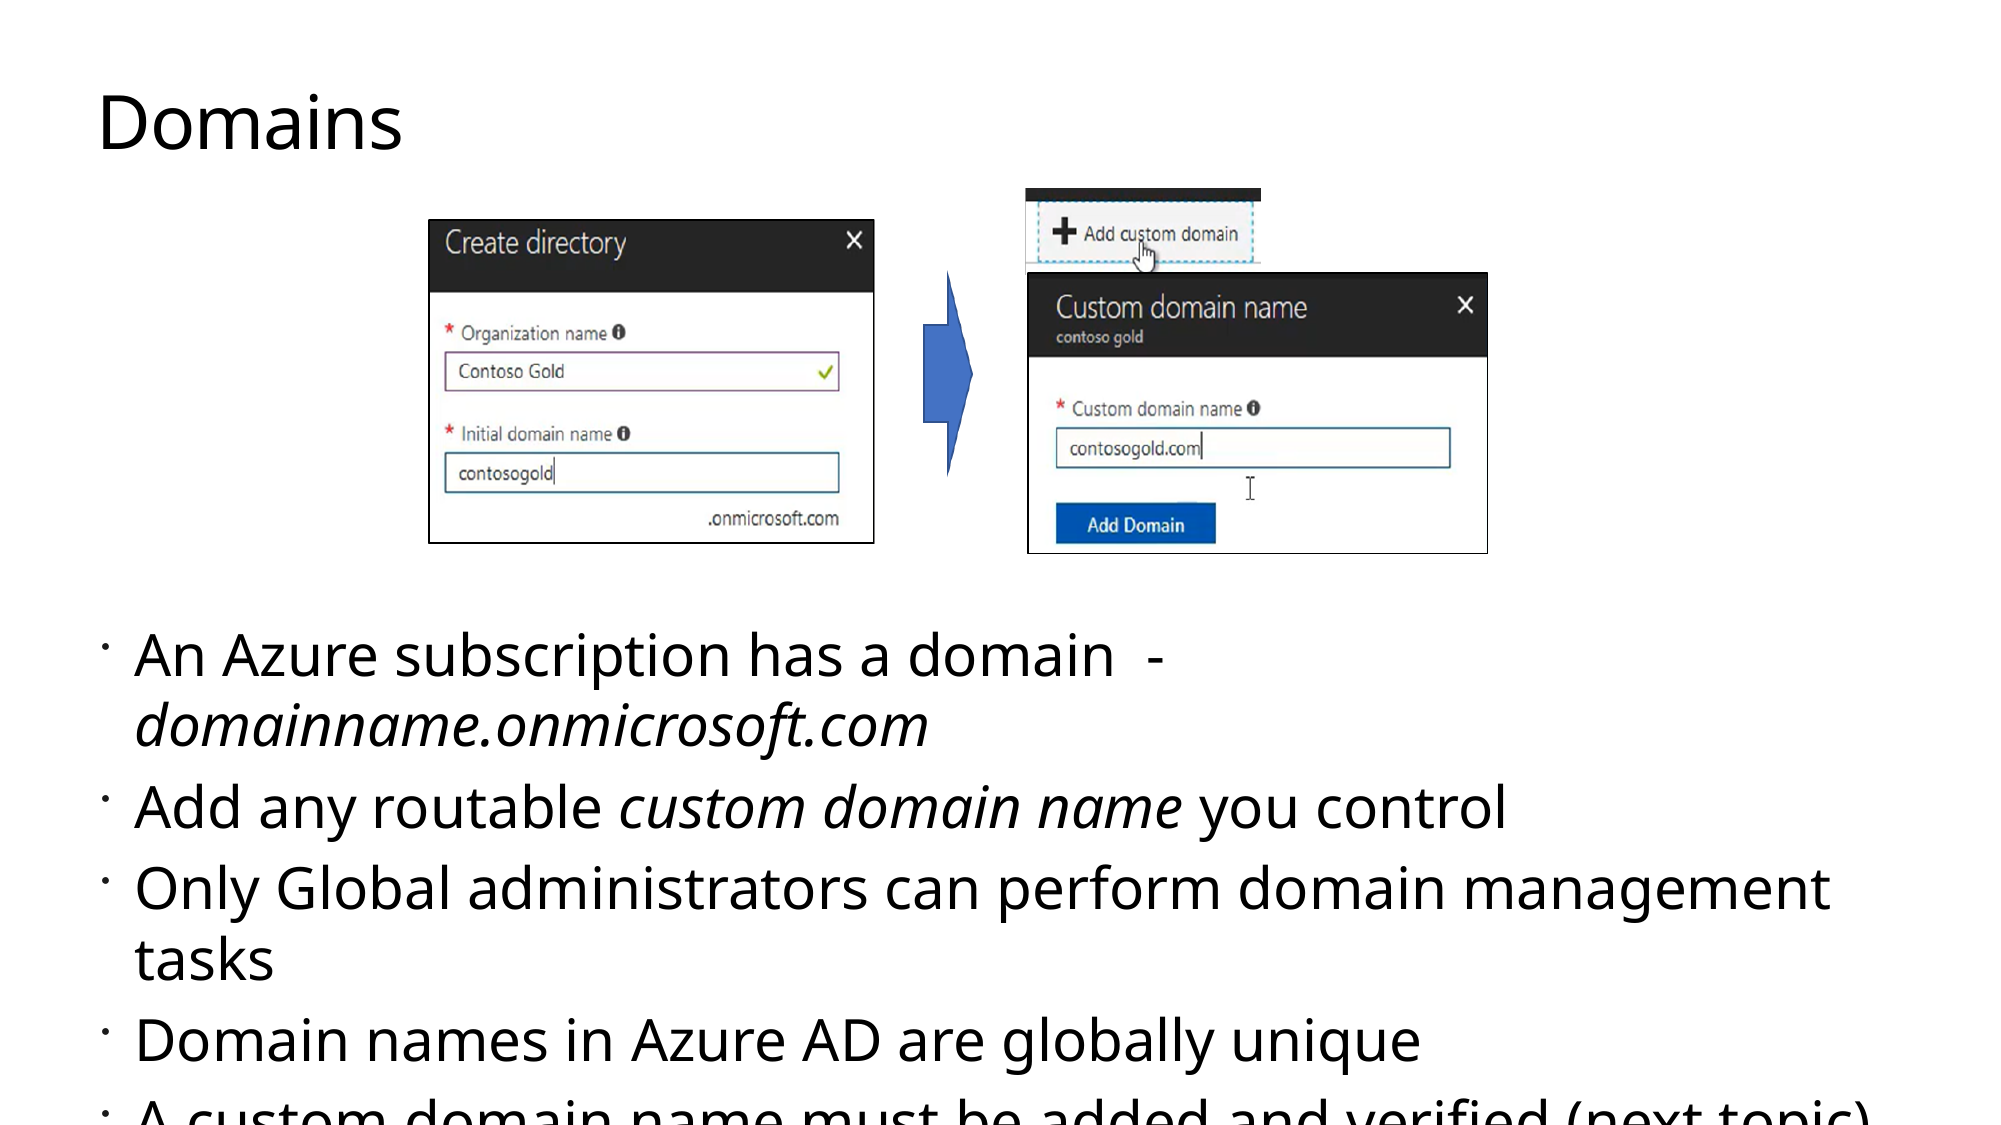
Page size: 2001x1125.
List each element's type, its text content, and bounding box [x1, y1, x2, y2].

title Domains [96, 75, 1904, 166]
list An Azure subscription has a domain - domainname.onmicrosoft.com Add any routable custom domain name you control Only Global administrators can perform domain management tasks Domain names in Azure AD are globally unique A custom domain name must be added and verified (next topic) [96, 618, 1905, 1029]
picture [428, 188, 1488, 554]
